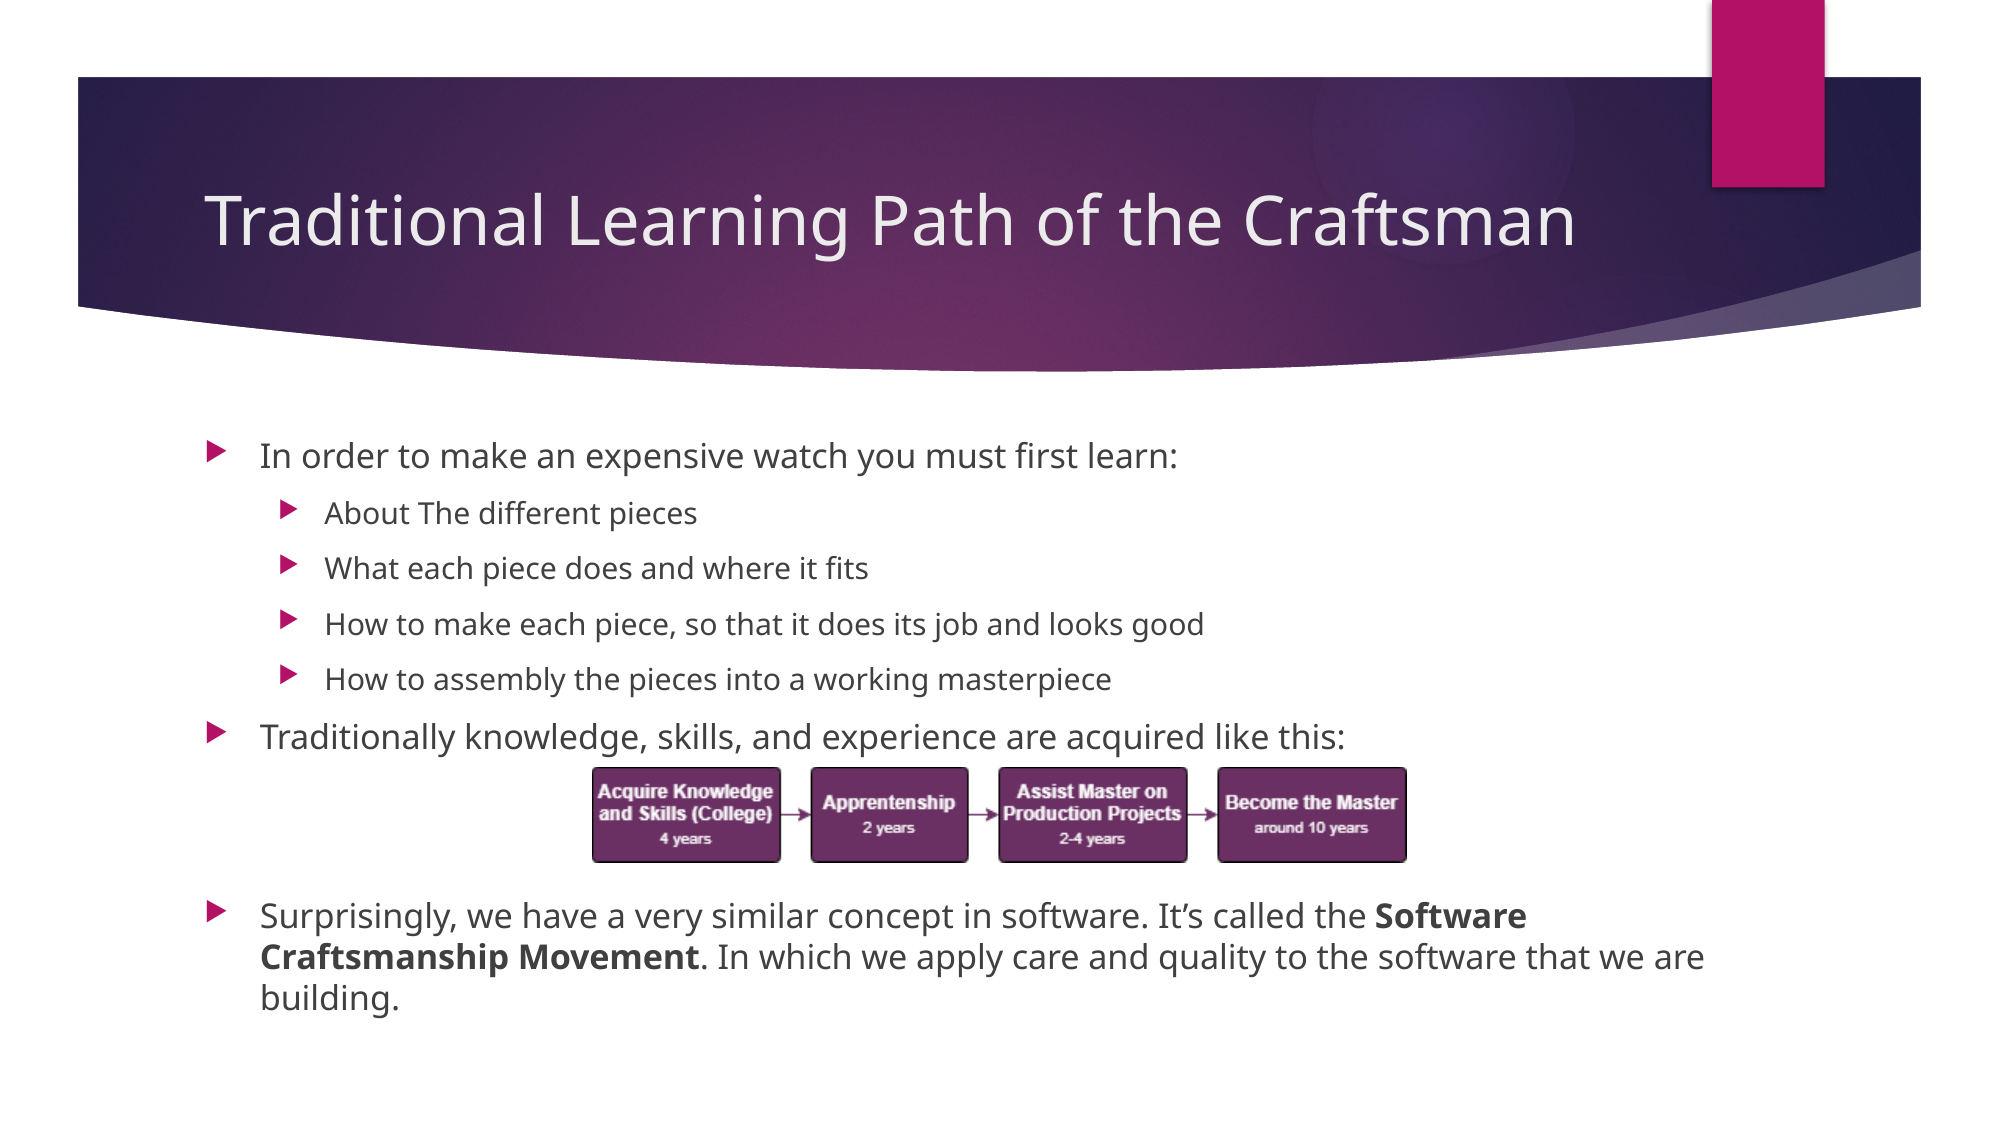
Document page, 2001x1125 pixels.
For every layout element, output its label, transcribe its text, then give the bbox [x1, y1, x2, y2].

title Traditional Learning Path of the Craftsman [189, 159, 1627, 276]
picture [592, 767, 1408, 864]
list In order to make an expensive watch you must first learn: About The different pieces What each piece does and where it fits How to make each piece, so that it does its job and looks good How to assembly the pieces into a working masterpiece Traditionally knowledge, skills, and experience are acquired like this: Surprisingly, we have a very similar concept in software. It’s called the Software Craftsmanship Movement. In which we apply care and quality to the software that we are building. [189, 427, 1772, 1029]
